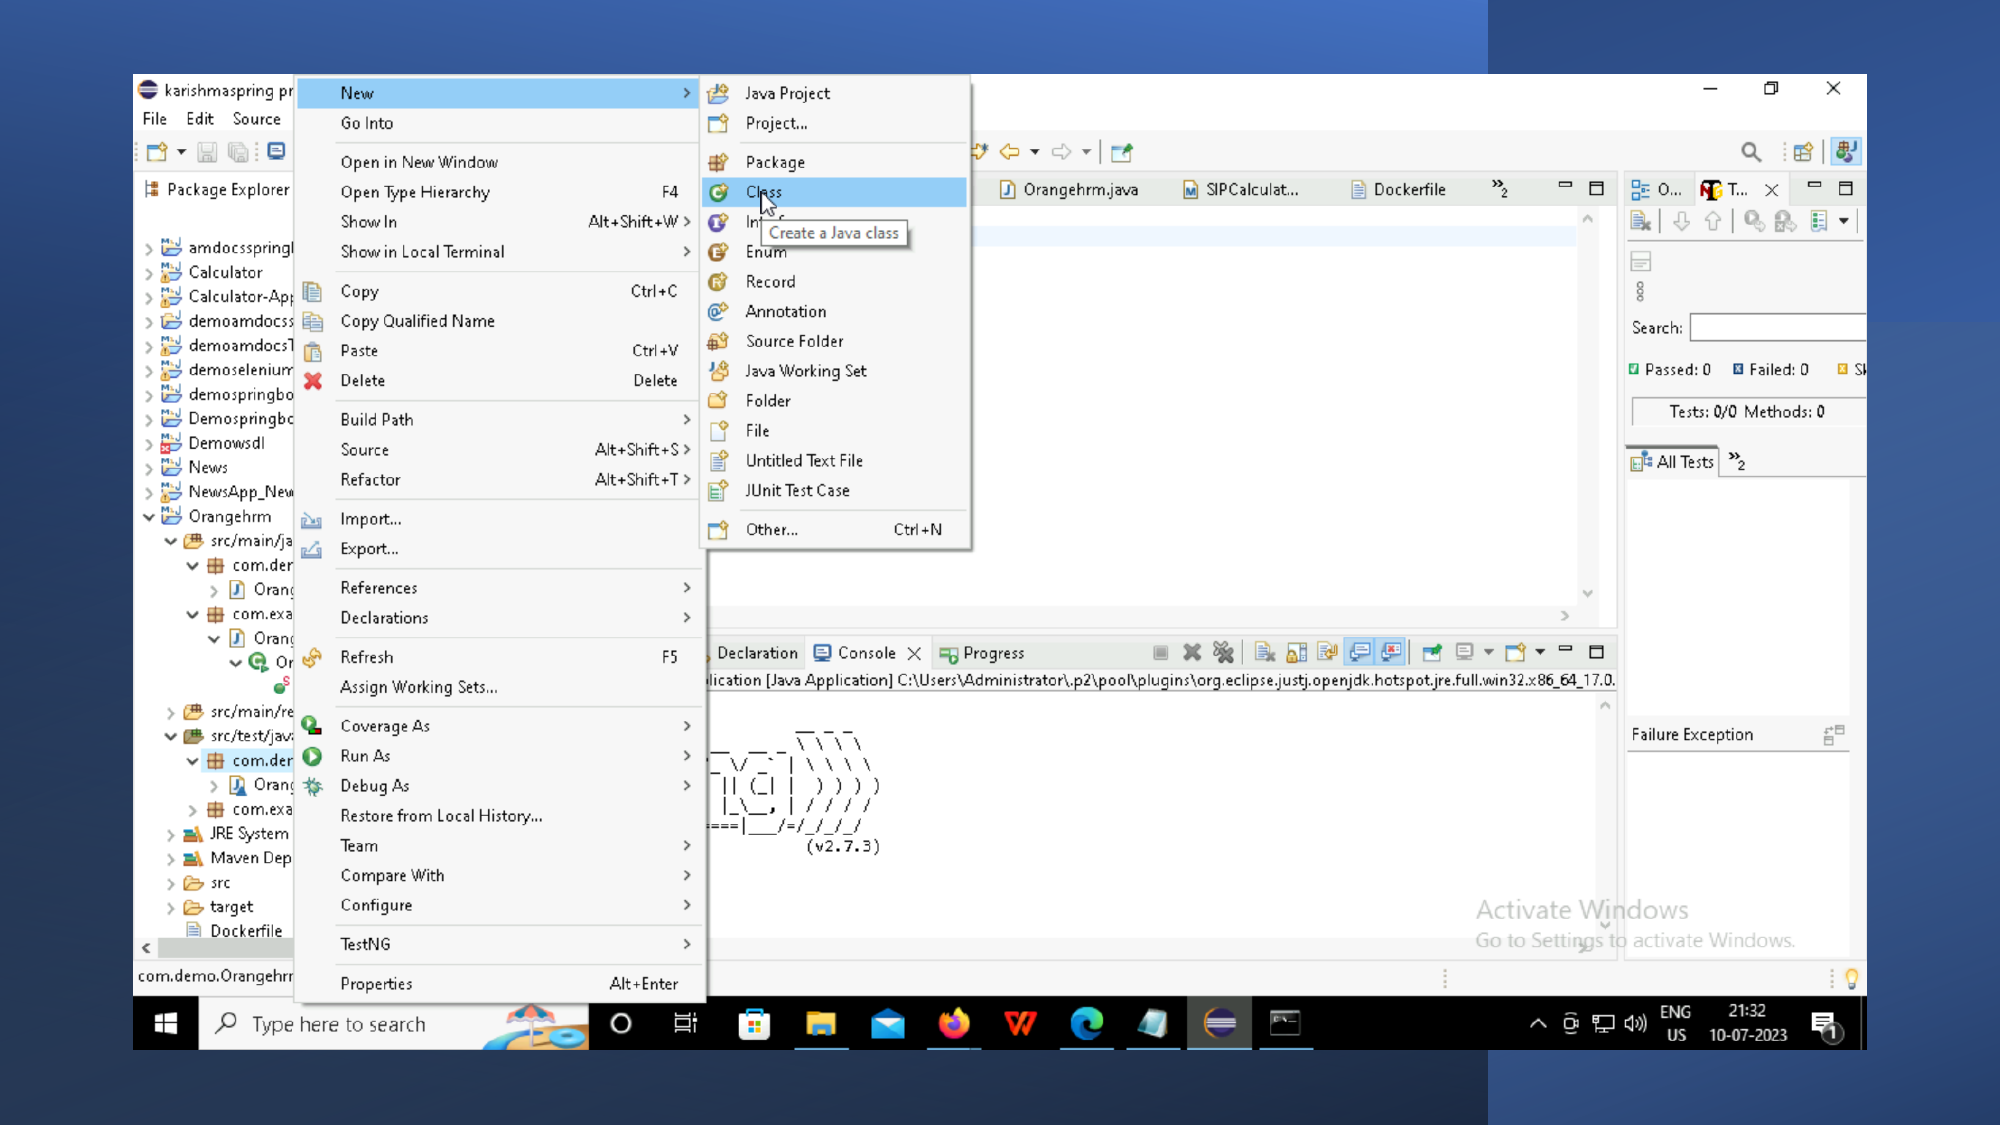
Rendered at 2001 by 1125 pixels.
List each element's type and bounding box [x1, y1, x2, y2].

text_box [0, 0, 1489, 321]
picture [133, 74, 1867, 1050]
text_box [0, 321, 2000, 1125]
text_box [1489, 0, 2000, 321]
